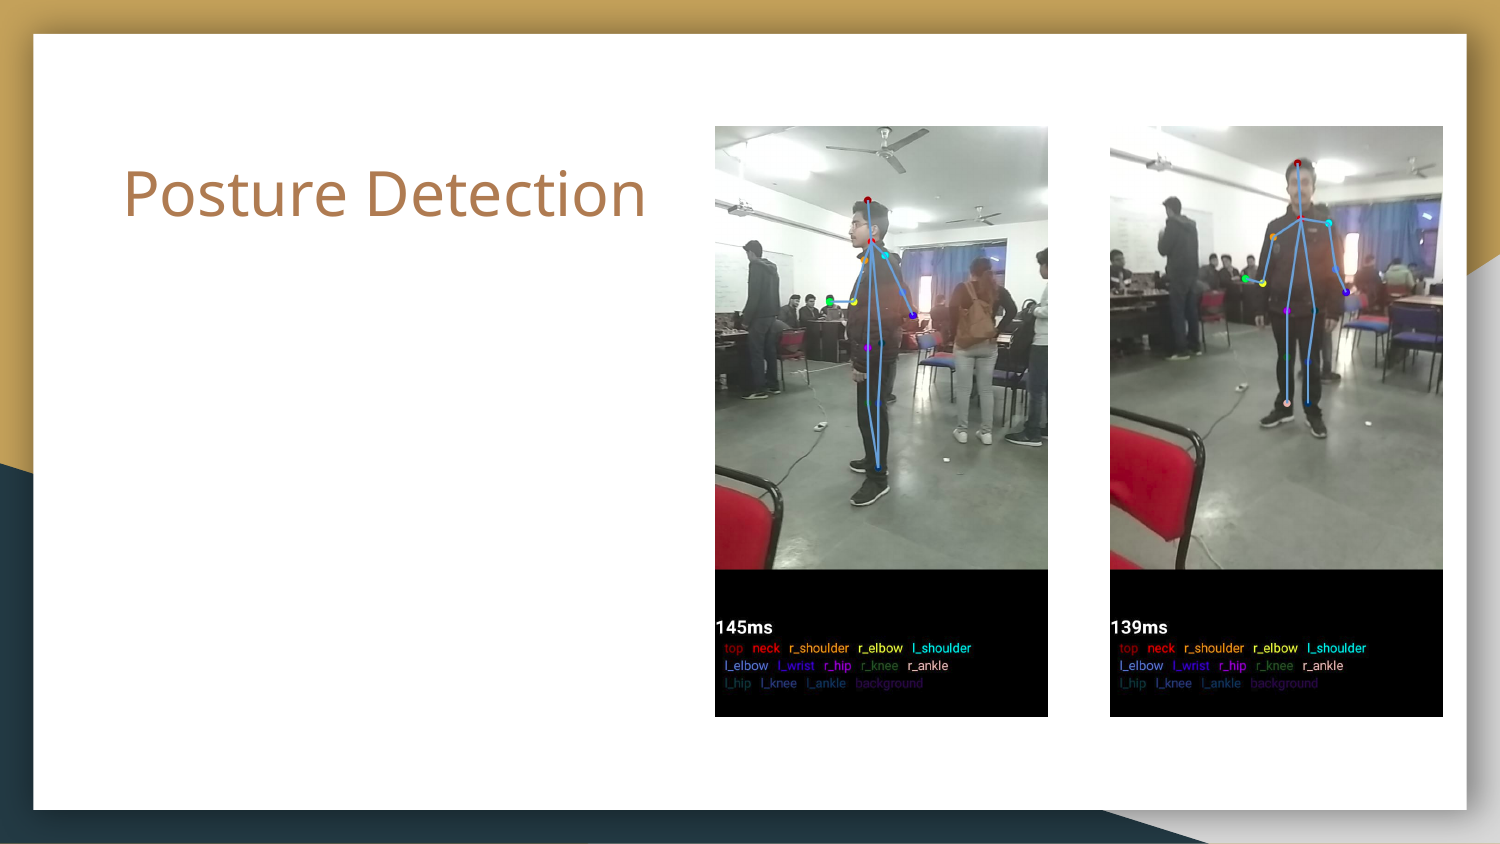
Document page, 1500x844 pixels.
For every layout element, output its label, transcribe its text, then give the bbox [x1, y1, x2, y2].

picture [1110, 126, 1443, 718]
title Posture Detection [107, 138, 710, 366]
picture [715, 126, 1048, 718]
